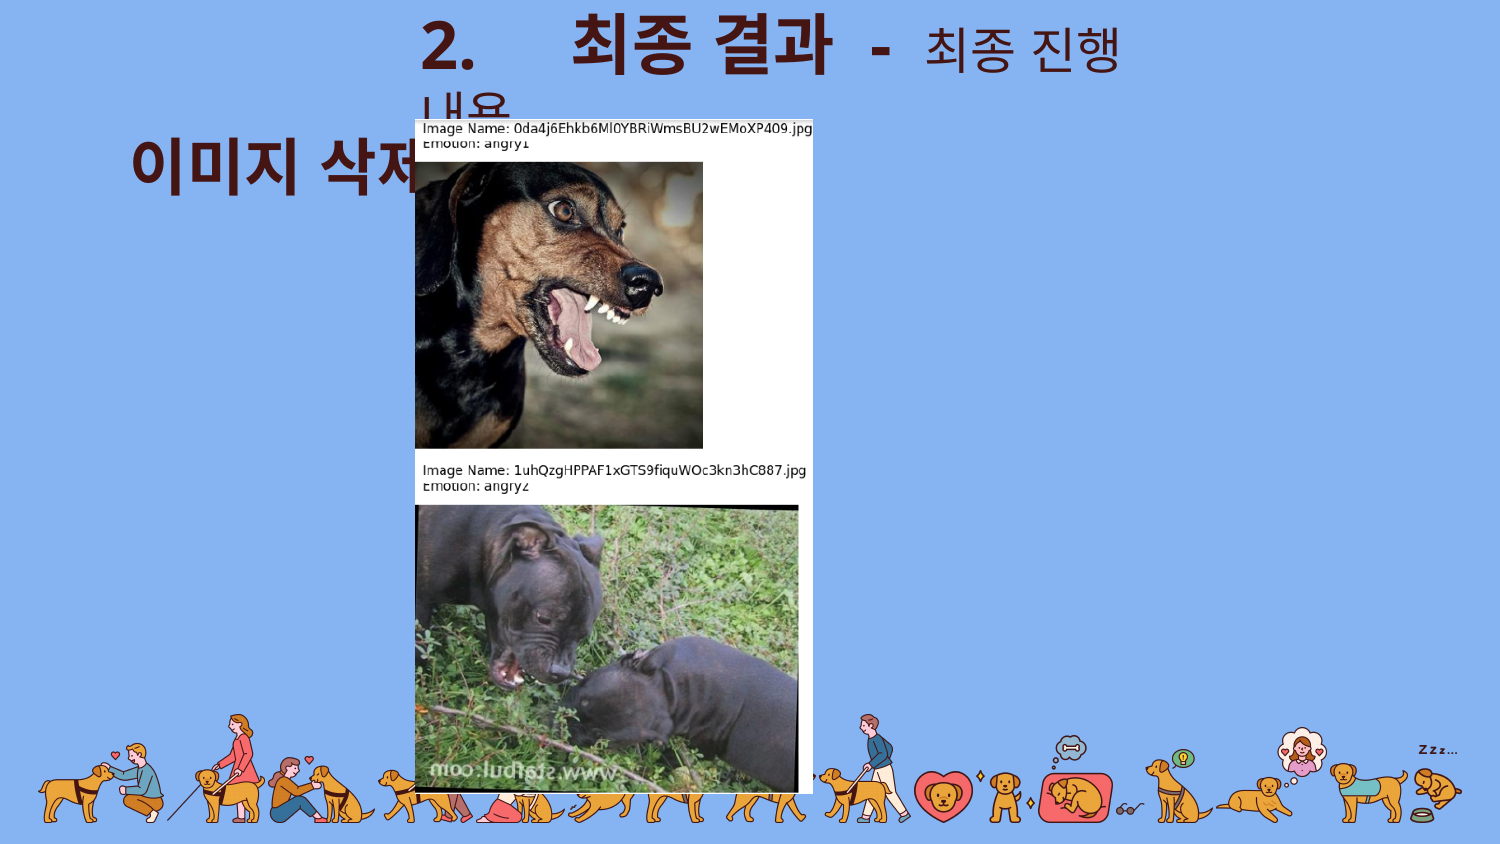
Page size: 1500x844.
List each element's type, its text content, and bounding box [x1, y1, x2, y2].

text_box 이미지 삭제 [87, 119, 412, 212]
text_box 2. 최종 결과 - 최종 진행 내용 [334, 27, 1166, 120]
picture [1330, 763, 1408, 823]
picture [378, 119, 816, 823]
picture [1116, 749, 1213, 823]
picture [1410, 745, 1462, 823]
picture [167, 714, 265, 823]
picture [38, 743, 164, 823]
picture [268, 756, 375, 823]
picture [819, 714, 911, 823]
picture [914, 771, 973, 823]
picture [1038, 735, 1113, 823]
picture [976, 770, 1035, 823]
picture [1216, 727, 1327, 823]
